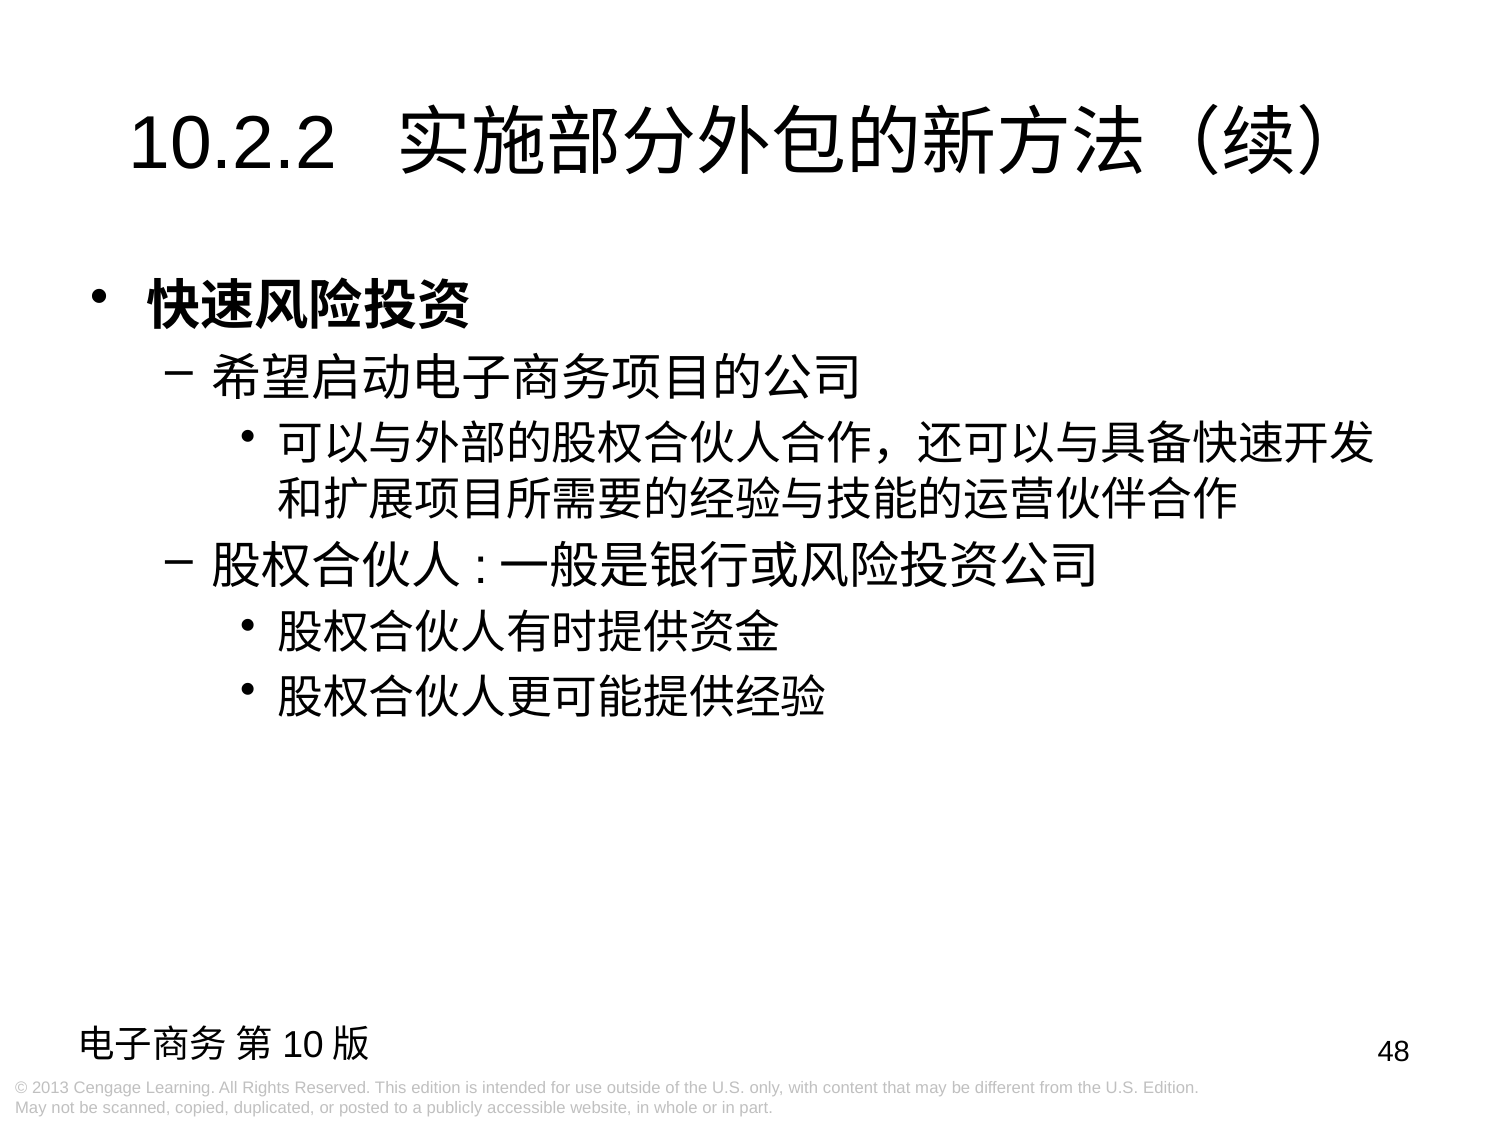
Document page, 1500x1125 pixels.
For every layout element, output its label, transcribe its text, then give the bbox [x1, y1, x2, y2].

title 10.2.2 实施部分外包的新方法（续） [75, 45, 1425, 233]
slide_number 48 [1074, 1024, 1426, 1103]
list 快速风险投资 希望启动电子商务项目的公司 可以与外部的股权合伙人合作，还可以与具备快速开发和扩展项目所需要的经验与技能的运营伙伴合作 股权合伙人:一般是银行或风险投资公司 股权合伙人有时提供资金 股权合伙人更可能提供经验 [75, 262, 1425, 1005]
